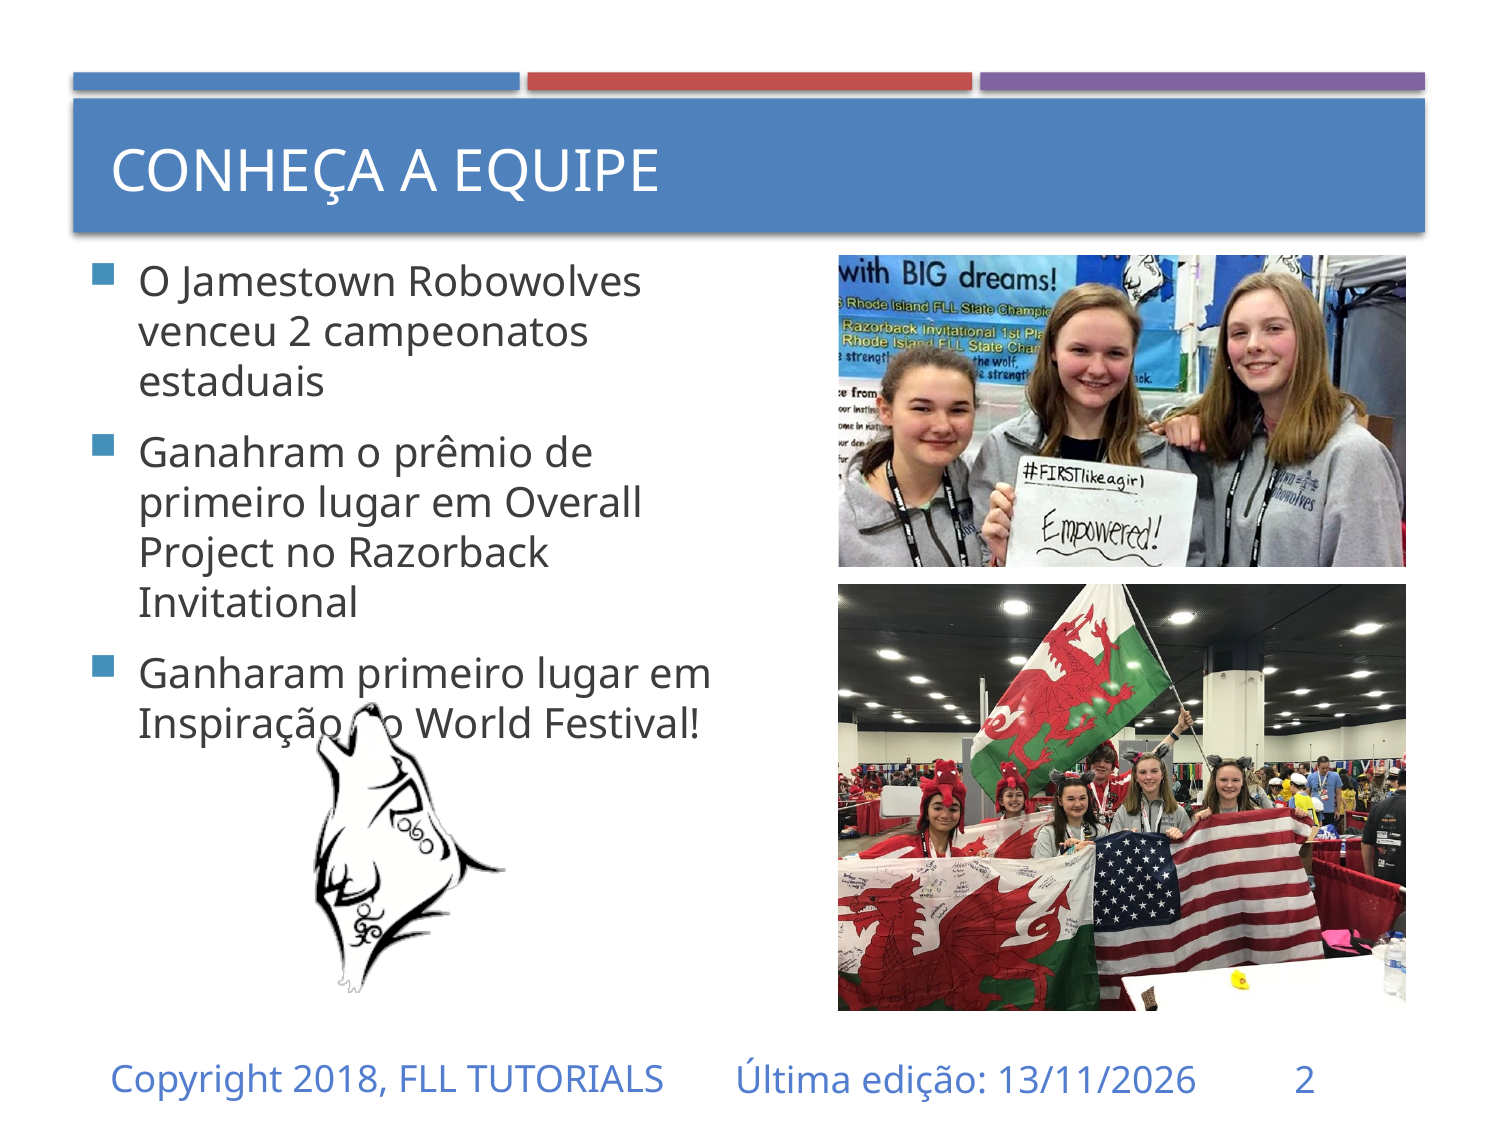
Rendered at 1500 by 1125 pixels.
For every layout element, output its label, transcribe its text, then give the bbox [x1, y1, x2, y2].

text_box 2 [1279, 1048, 1406, 1109]
text_box Conheça a equipe [95, 112, 1406, 211]
text_box O Jamestown Robowolves venceu 2 campeonatos estaduais Ganahram o prêmio de primeiro lugar em Overall Project no Razorback Invitational Ganharam primeiro lugar em Inspiração no World Festival! [73, 246, 749, 961]
picture [838, 255, 1407, 567]
picture [838, 584, 1407, 1011]
picture [278, 694, 513, 993]
text_box Copyright 2018, FLL TUTORIALS [95, 1047, 697, 1108]
text_box Última edição: 01/10/2018 [720, 1048, 1262, 1109]
